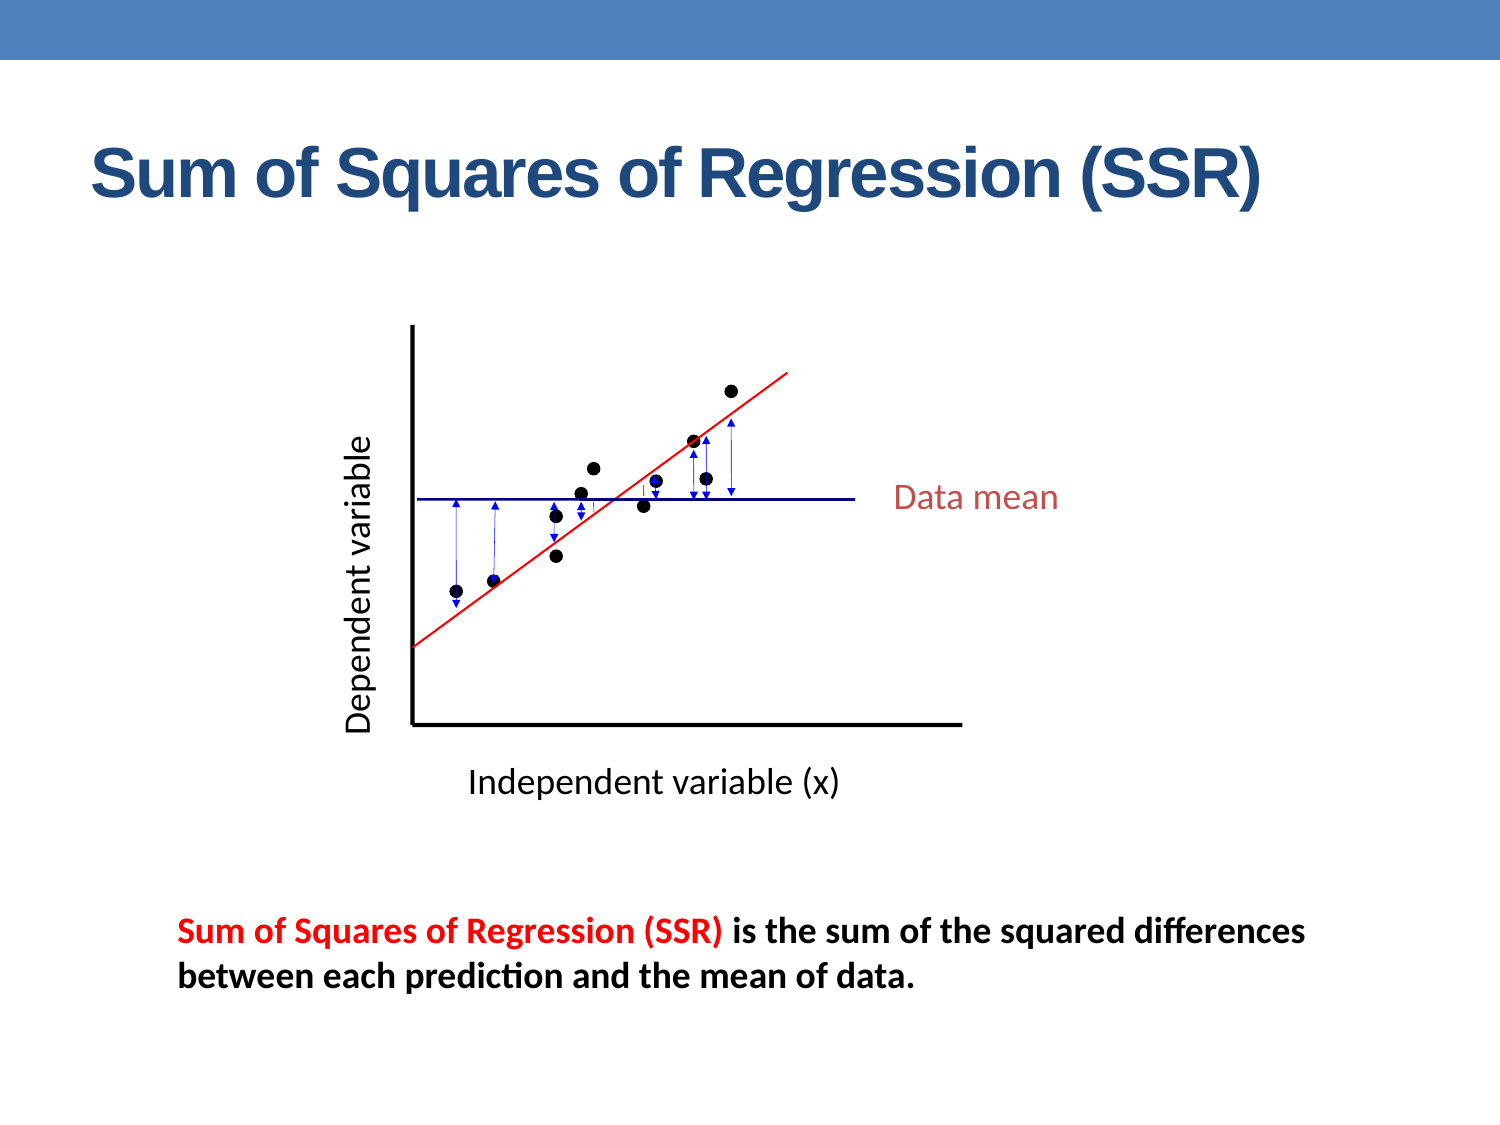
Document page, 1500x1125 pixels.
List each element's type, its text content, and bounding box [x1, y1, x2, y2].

text_box [487, 576, 500, 588]
text_box [637, 500, 650, 513]
text_box [549, 549, 563, 563]
text_box [574, 487, 588, 499]
text_box [689, 449, 698, 500]
text_box [449, 585, 456, 598]
text_box Independent variable (x) [453, 749, 856, 810]
text_box [727, 418, 736, 497]
text_box [687, 435, 700, 448]
text_box [655, 474, 663, 488]
text_box [457, 585, 463, 598]
text_box [555, 510, 563, 523]
text_box [724, 385, 738, 398]
text_box Data mean [878, 464, 1083, 525]
text_box [587, 462, 600, 475]
text_box [452, 498, 461, 609]
text_box Sum of Squares of Regression (SSR) is the sum of the squared differences between each prediction and the mean of data. [162, 899, 1450, 1004]
text_box [489, 501, 500, 584]
text_box [577, 501, 586, 521]
title Sum of Squares of Regression (SSR) [75, 87, 1425, 250]
text_box [549, 511, 554, 523]
text_box [650, 474, 660, 500]
text_box [699, 472, 706, 486]
text_box [702, 435, 711, 500]
text_box [549, 501, 559, 543]
text_box Dependent variable [324, 350, 385, 750]
text_box [707, 472, 713, 485]
